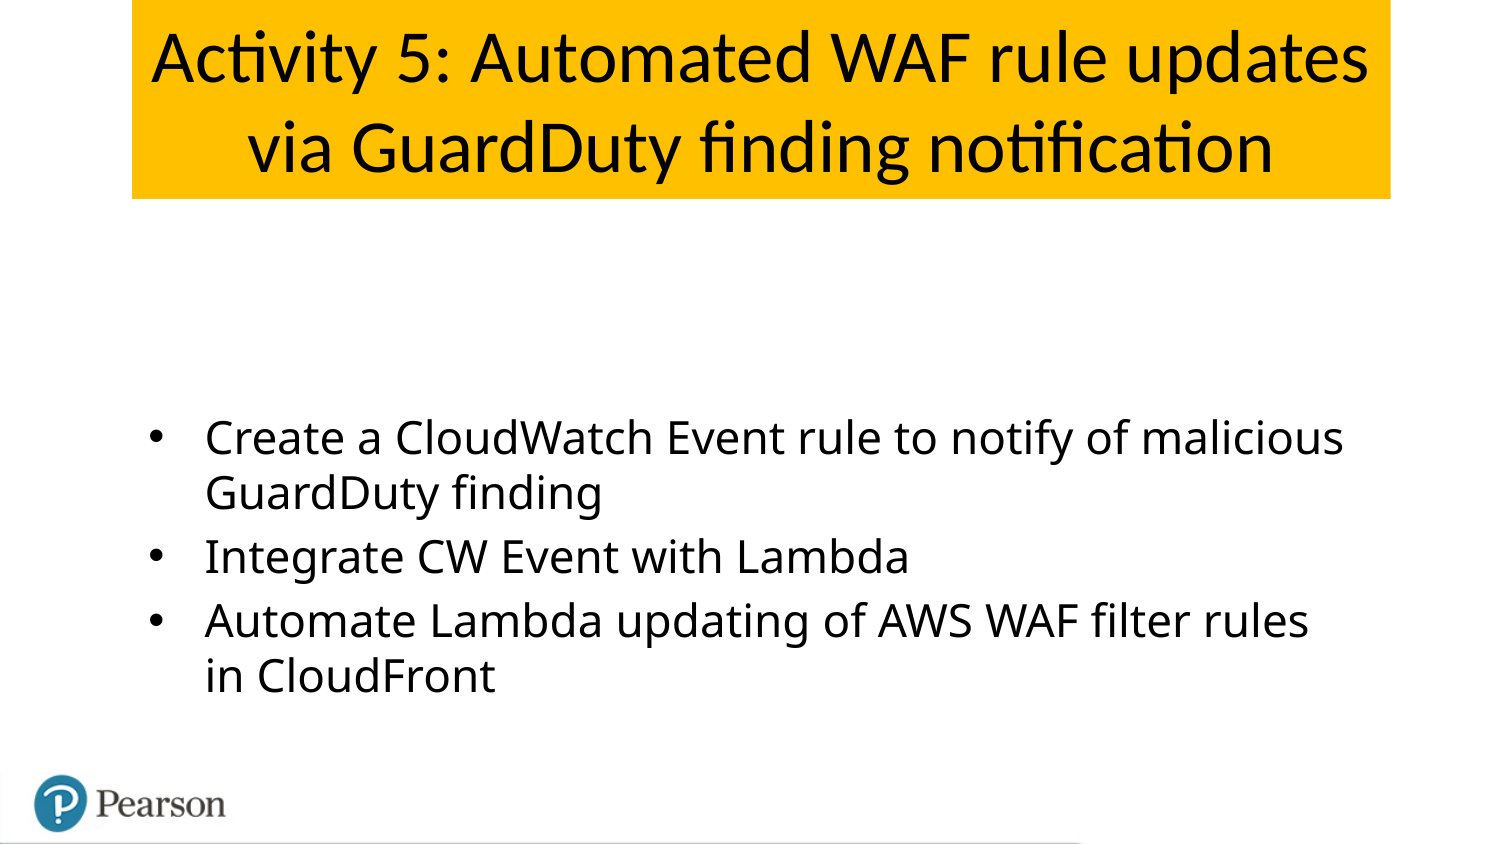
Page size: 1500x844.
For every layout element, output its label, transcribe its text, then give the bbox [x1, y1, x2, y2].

picture [0, 0, 1500, 844]
text_box Create a CloudWatch Event rule to notify of malicious GuardDuty finding Integrate CW Event with Lambda Automate Lambda updating of AWS WAF filter rules in CloudFront [133, 133, 1371, 716]
text_box Activity 5: Automated WAF rule updates via GuardDuty finding notification [132, 0, 1391, 199]
